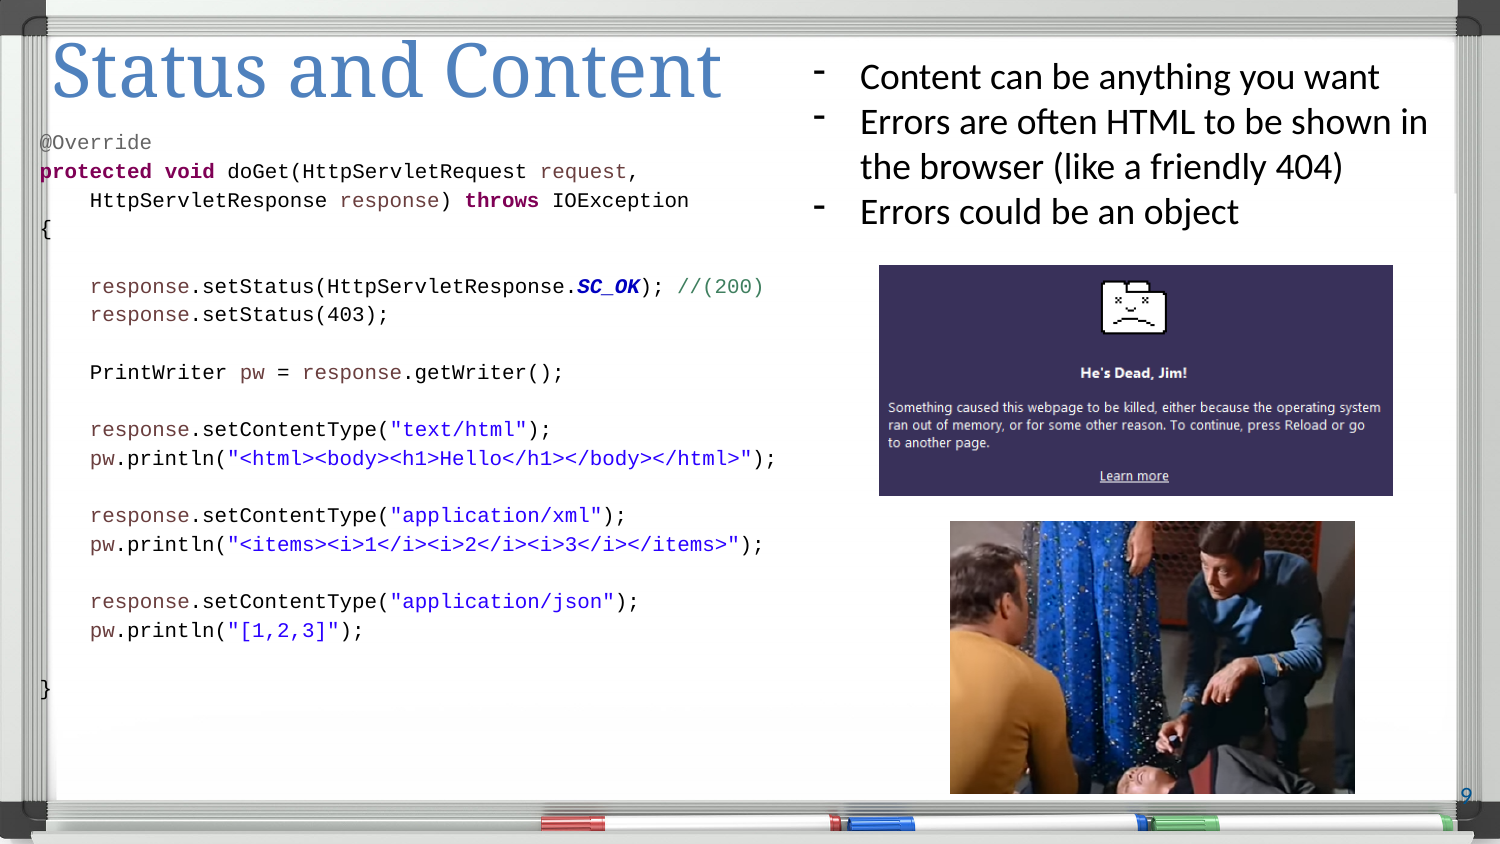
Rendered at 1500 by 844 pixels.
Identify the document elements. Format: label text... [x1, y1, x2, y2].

title Status and Content [12, 17, 763, 118]
picture [0, 0, 1500, 844]
slide_number 9 [1387, 771, 1488, 817]
text_box @Override protected void doGet(HttpServletRequest request, HttpServletResponse response) throws IOException { response.setStatus(HttpServletResponse.SC_OK); //(200) response.setStatus(403); PrintWriter pw = response.getWriter(); response.setContentType("text/html"); pw.println("<html><body><h1>Hello</h1></body></html>"); response.setContentType("application/xml"); pw.println("<items><i>1</i><i>2</i><i>3</i></items>"); response.setContentType("application/json"); pw.println("[1,2,3]"); } [24, 117, 938, 707]
text_box Content can be anything you want Errors are often HTML to be shown in the browser (like a friendly 404) Errors could be an object [798, 44, 1474, 240]
